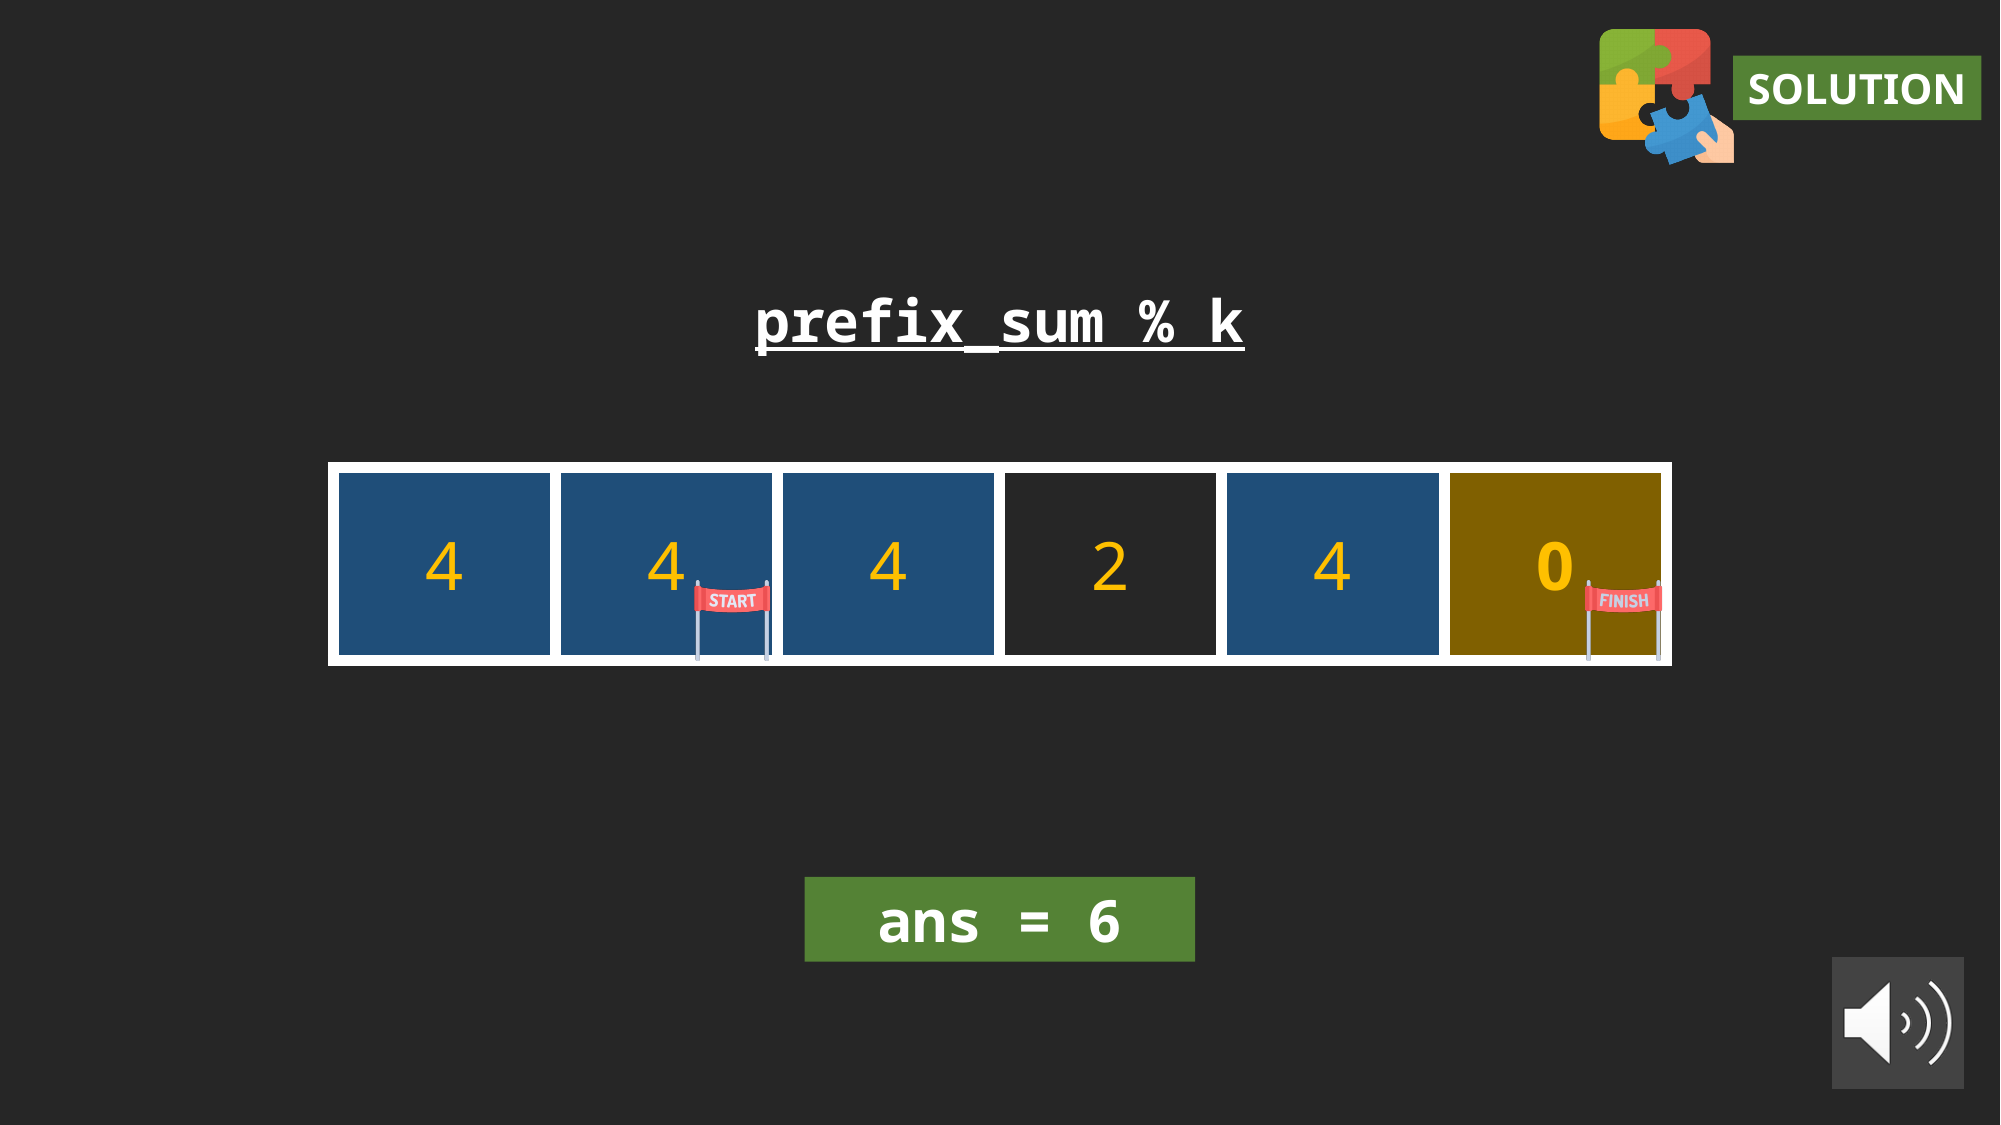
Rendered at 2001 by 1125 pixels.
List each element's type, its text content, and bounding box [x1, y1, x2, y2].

table_header 4 [783, 473, 994, 655]
picture [1583, 580, 1664, 661]
table_header 4 [339, 473, 550, 655]
picture [692, 580, 772, 661]
text_box ans = 6 [804, 876, 1196, 962]
table_header 0 [1450, 473, 1661, 655]
table_header 4 [561, 473, 772, 655]
text_box prefix_sum % k [708, 276, 1291, 362]
text_box SOLUTION [1735, 55, 1982, 121]
table_header 2 [1005, 473, 1216, 655]
picture [1831, 956, 1965, 1090]
table_header 4 [1227, 473, 1439, 655]
picture [1598, 29, 1735, 166]
